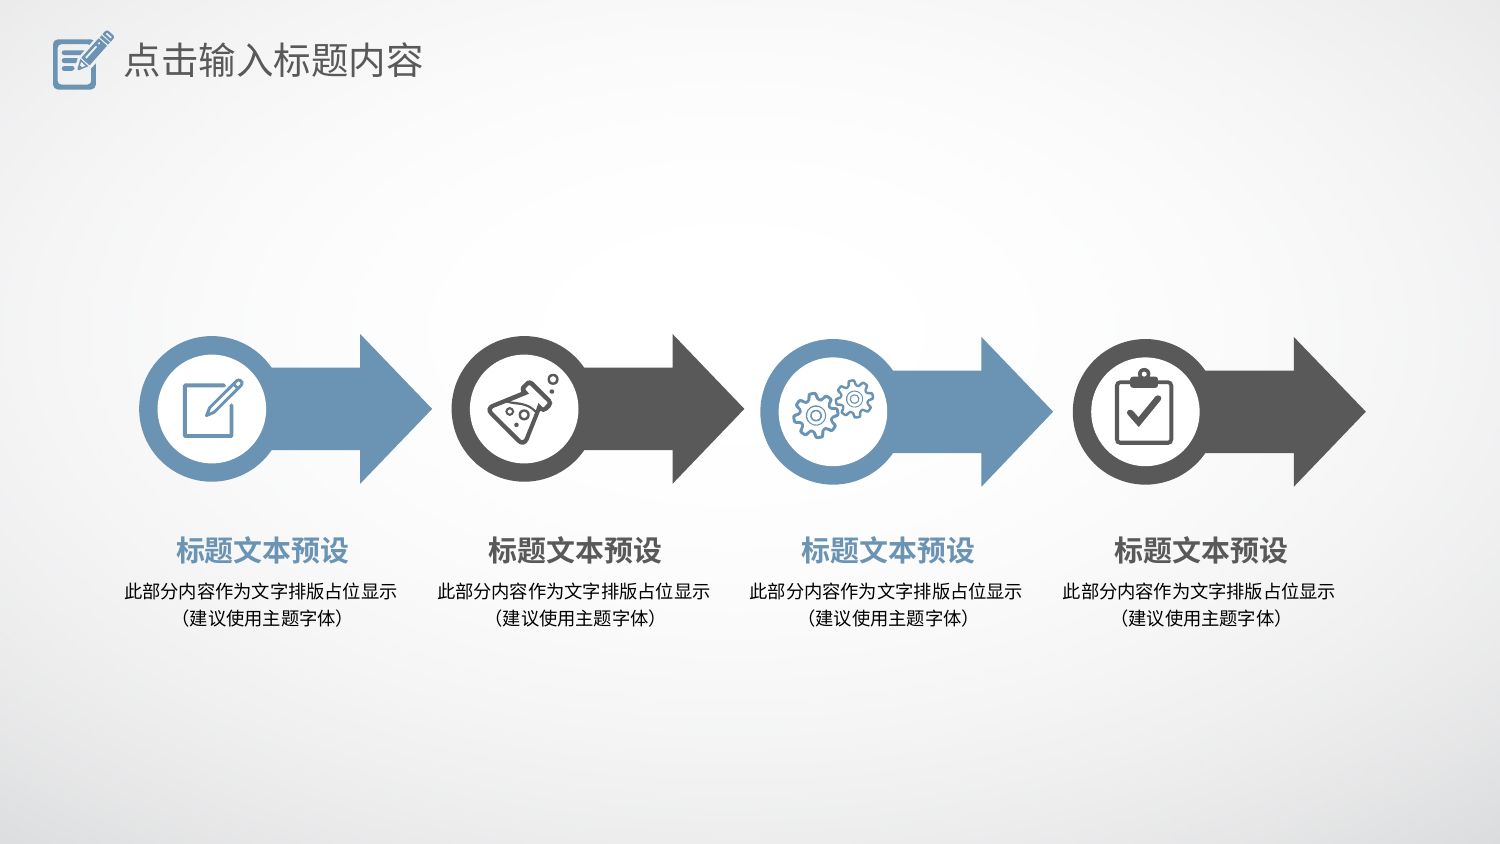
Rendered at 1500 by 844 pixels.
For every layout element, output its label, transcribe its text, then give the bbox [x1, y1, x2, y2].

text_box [116, 532, 1349, 639]
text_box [138, 333, 1367, 487]
text_box 点击输入标题内容 [123, 28, 474, 91]
picture [0, 0, 1500, 844]
